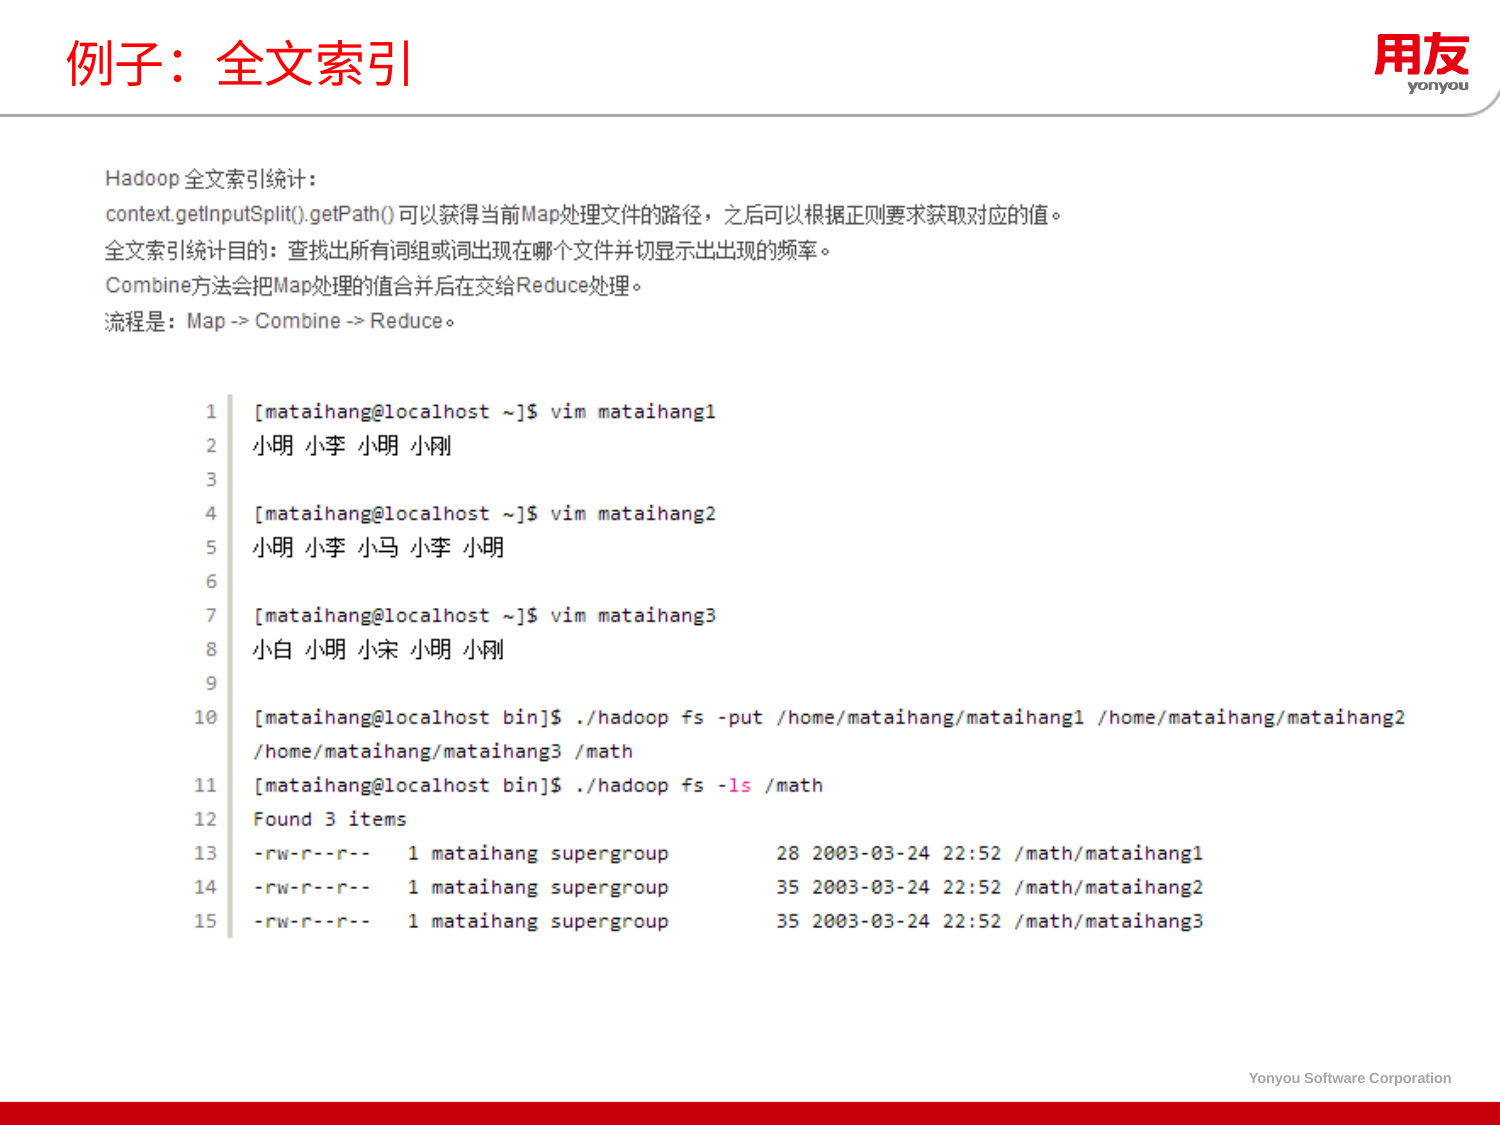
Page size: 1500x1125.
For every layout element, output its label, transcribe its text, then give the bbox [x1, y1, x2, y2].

title 例子：全文索引 [50, 25, 1263, 95]
picture [0, 32, 1500, 117]
picture [87, 162, 1413, 979]
